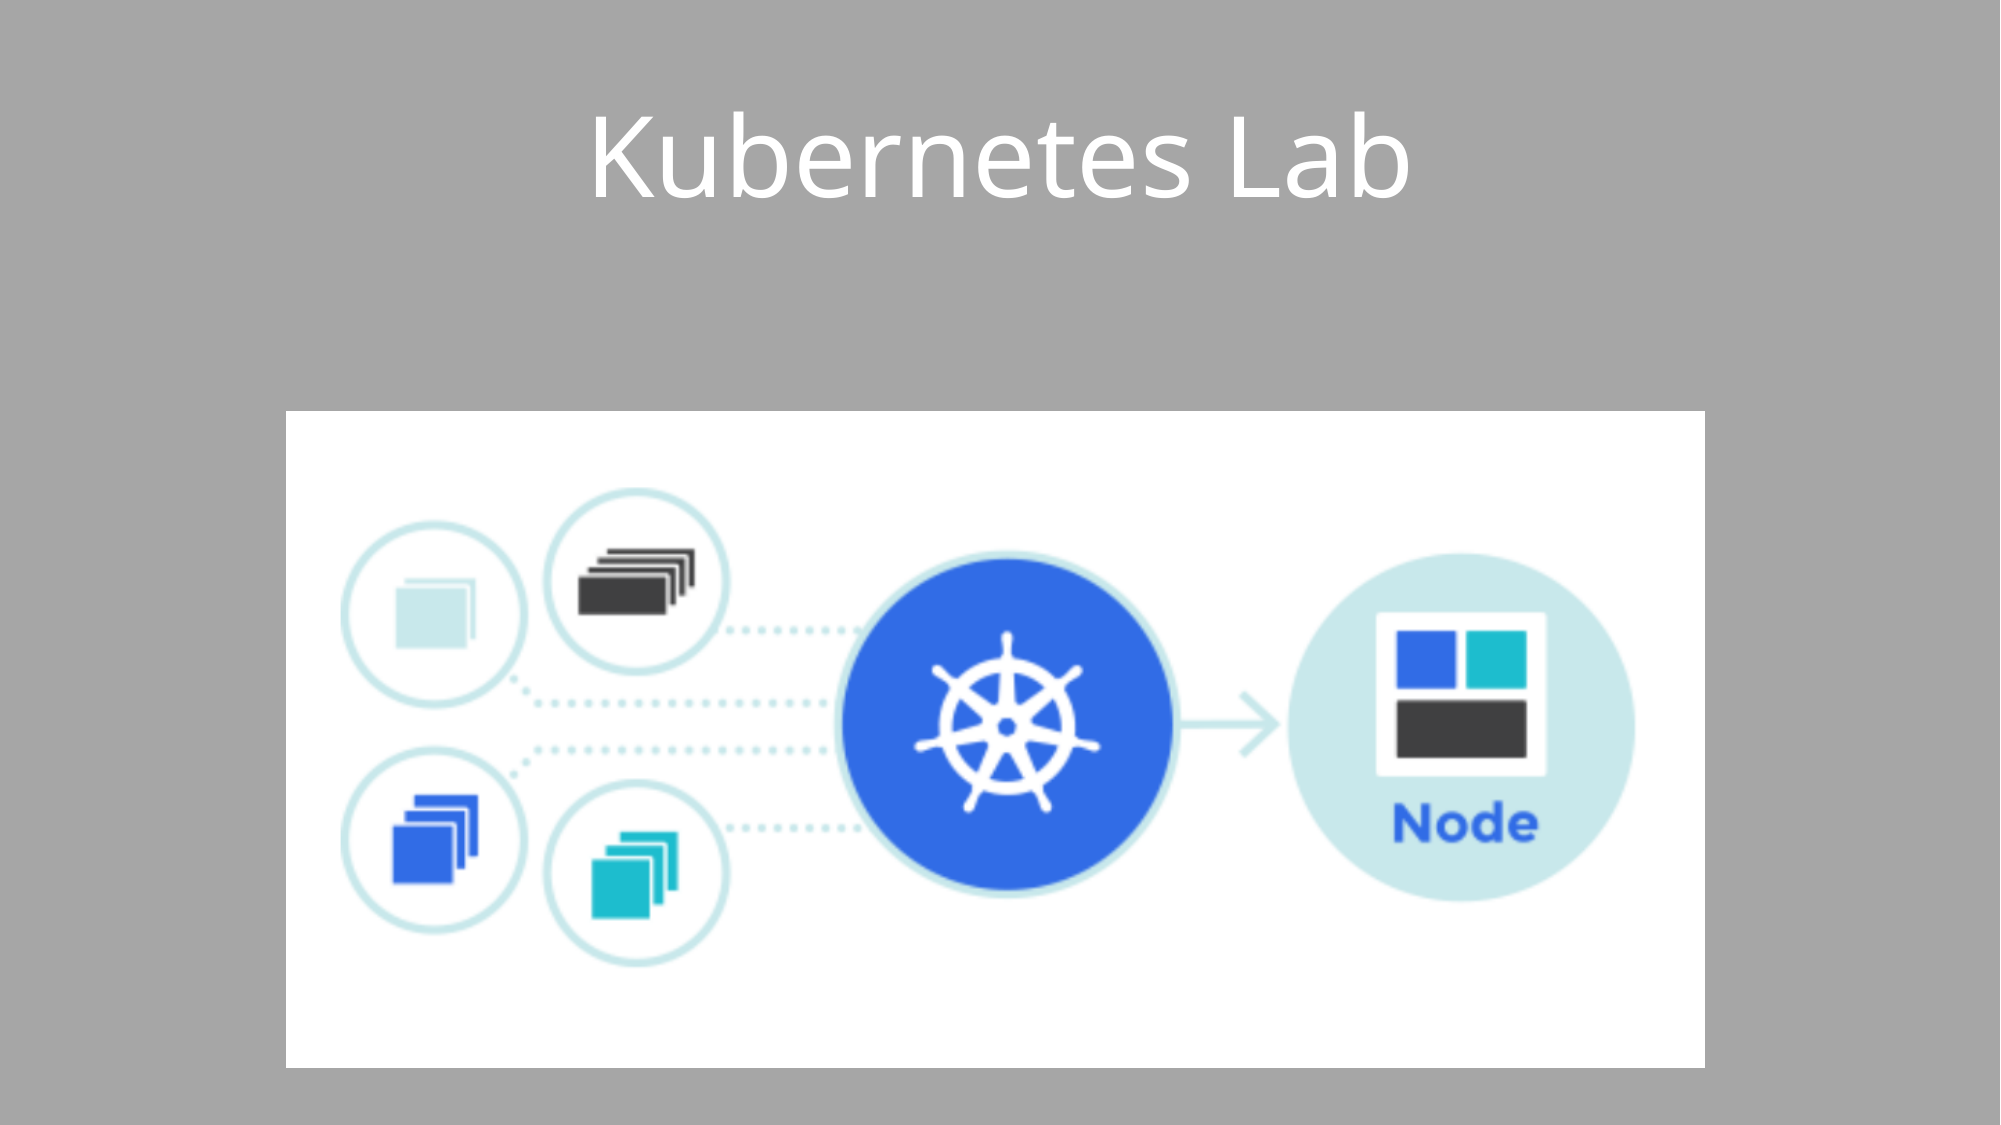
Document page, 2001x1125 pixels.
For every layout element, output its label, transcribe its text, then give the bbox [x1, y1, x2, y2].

text_box Kubernetes Lab [86, 76, 1914, 230]
picture [286, 411, 1705, 1068]
